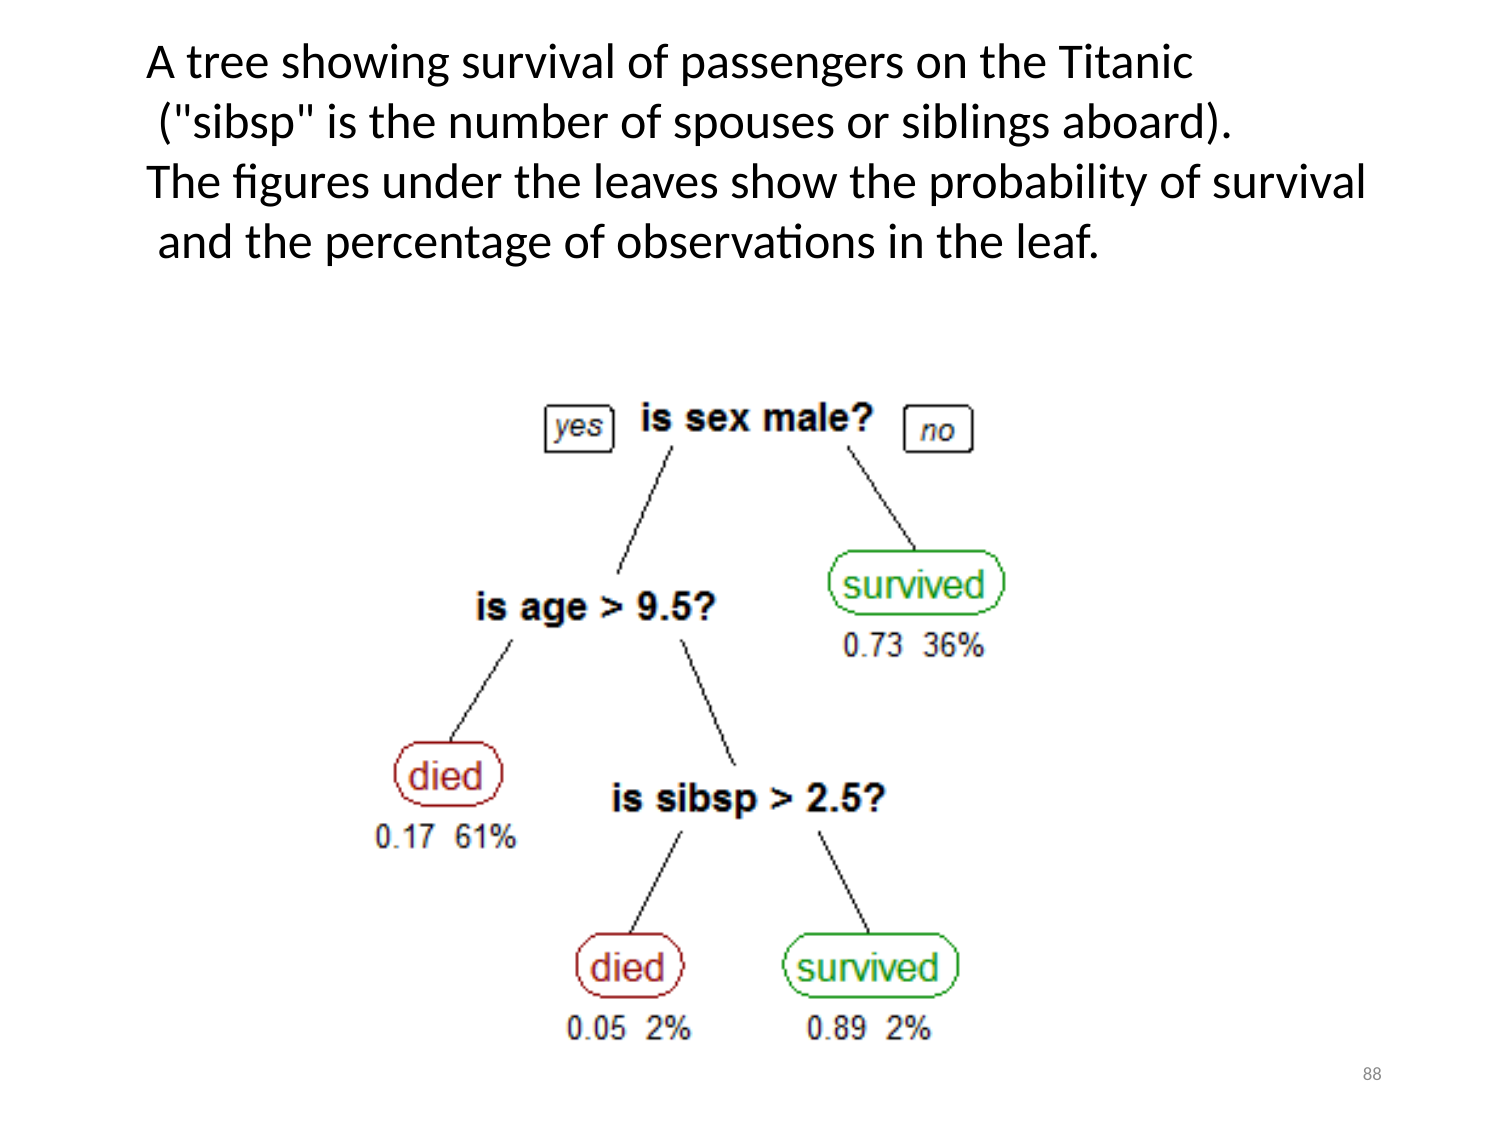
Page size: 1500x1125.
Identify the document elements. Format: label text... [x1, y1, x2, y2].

text_box A tree showing survival of passengers on the Titanic ("sibsp" is the number of spouses or siblings aboard). The figures under the leaves show the probability of survival and the percentage of observations in the leaf. [131, 21, 1383, 277]
slide_number 88 [1144, 1042, 1397, 1103]
picture [271, 301, 1144, 1125]
